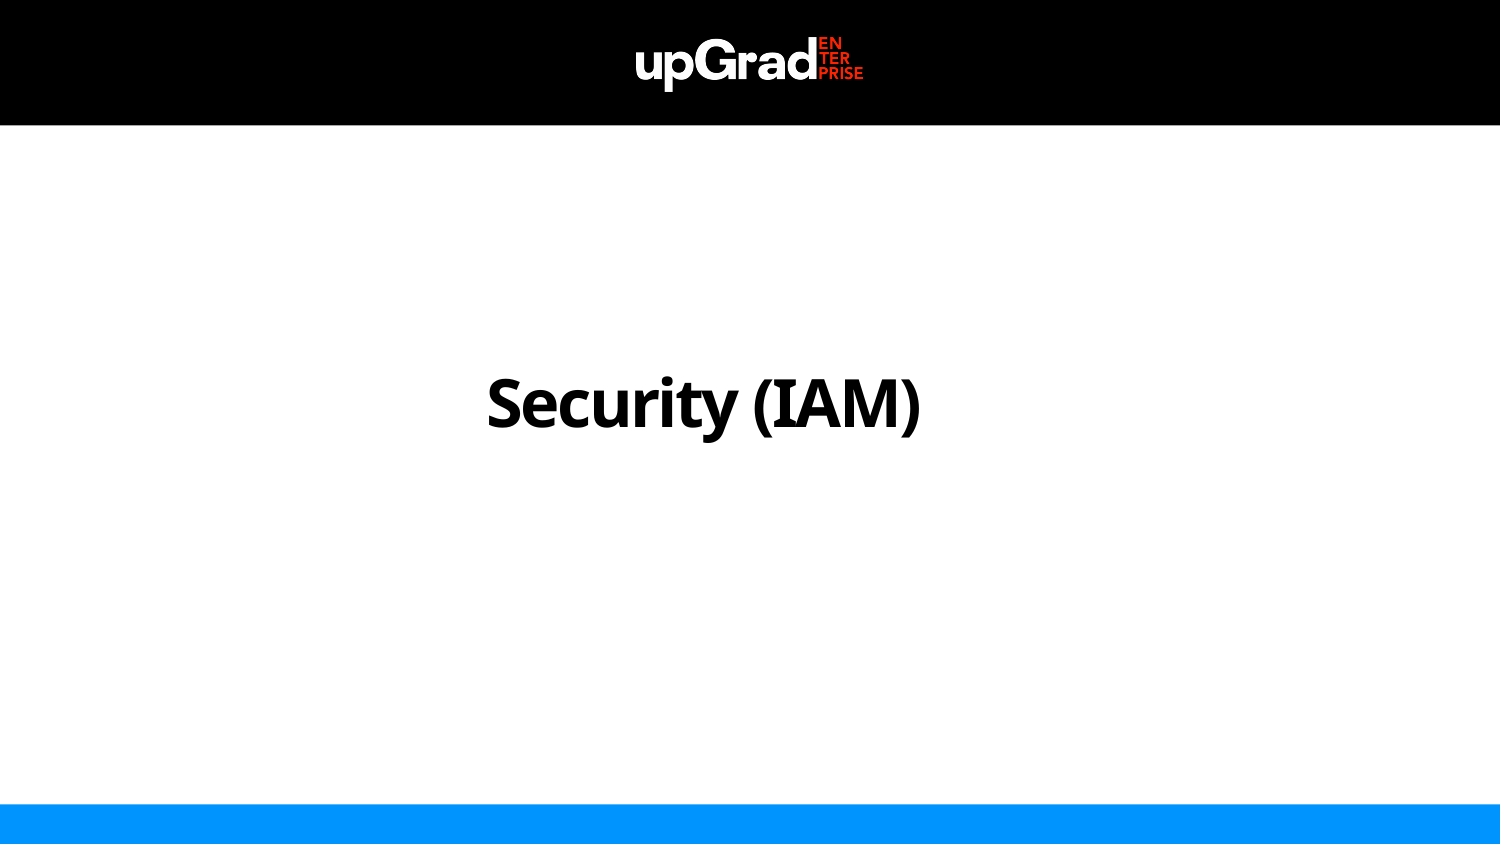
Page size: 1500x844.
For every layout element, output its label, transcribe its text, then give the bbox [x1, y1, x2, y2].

picture [636, 37, 863, 92]
text_box Security (IAM) [198, 330, 1211, 471]
